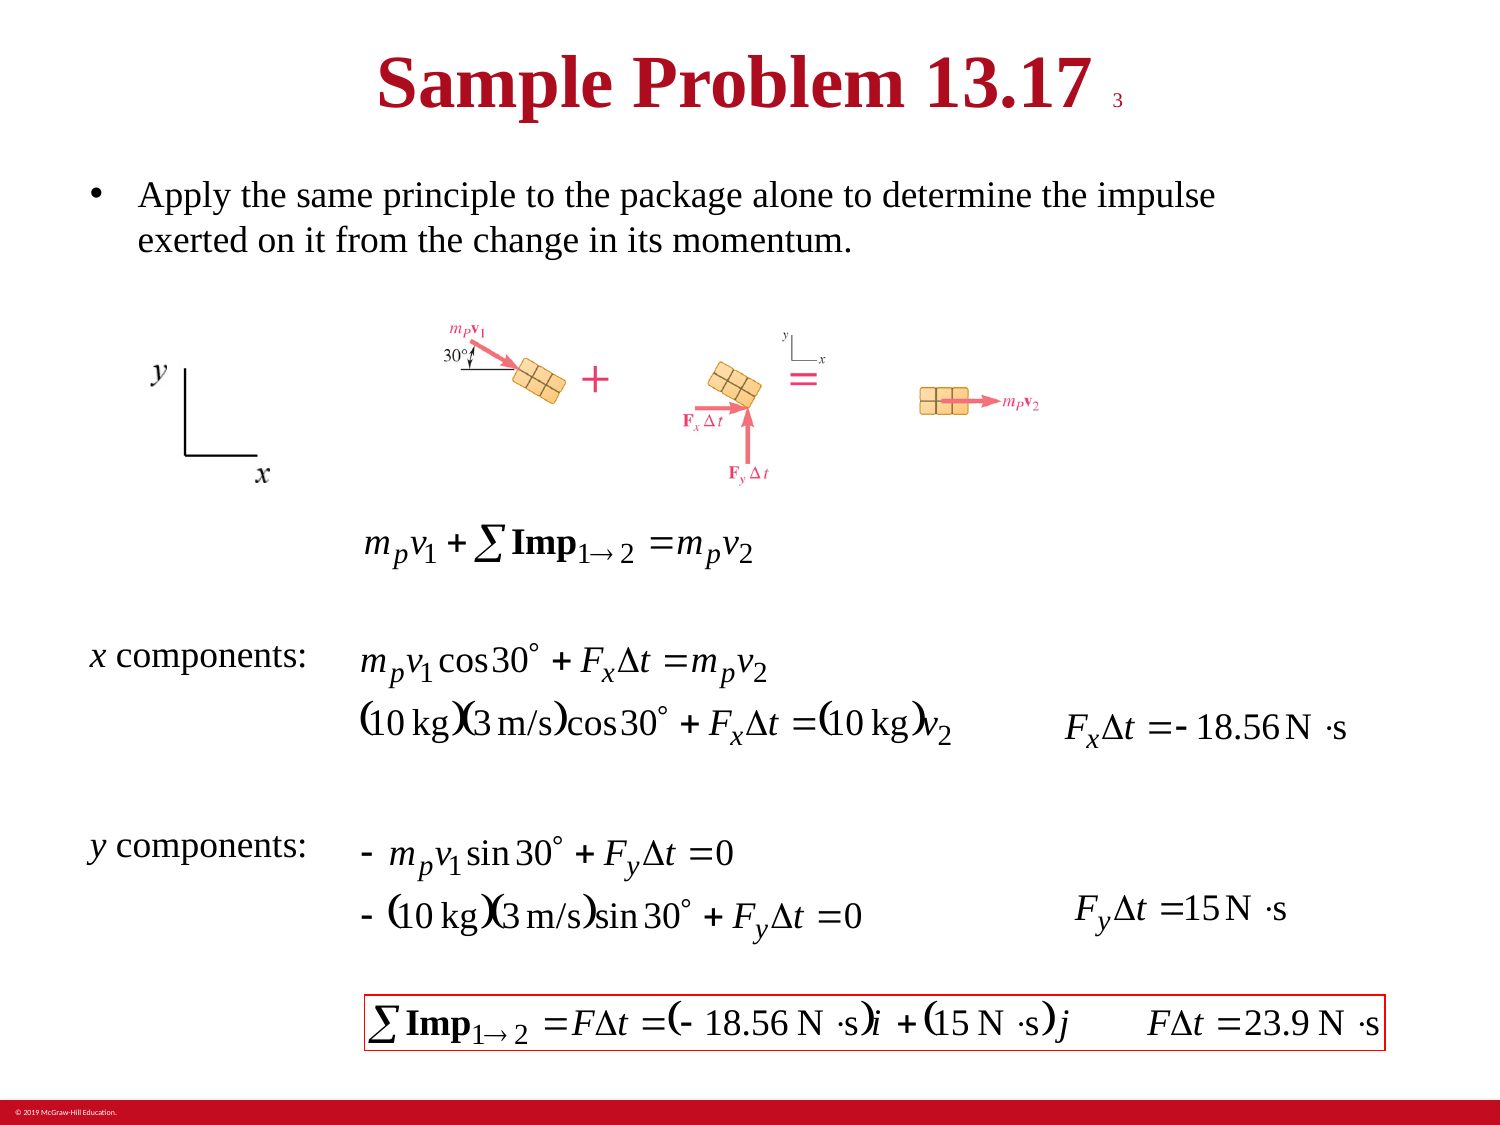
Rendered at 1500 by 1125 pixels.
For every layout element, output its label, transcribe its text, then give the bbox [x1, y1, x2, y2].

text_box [360, 520, 757, 576]
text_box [1070, 887, 1292, 942]
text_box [356, 830, 866, 951]
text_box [1059, 705, 1353, 754]
picture [442, 306, 1041, 487]
picture [149, 324, 270, 483]
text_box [356, 639, 957, 751]
list y components: [75, 812, 338, 870]
list x components: [75, 622, 338, 679]
title Sample Problem 13.17 3 [75, 24, 1425, 125]
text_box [365, 995, 1385, 1051]
list Apply the same principle to the package alone to determine the impulse exerted on it from the change in its momentum. [75, 162, 1275, 282]
